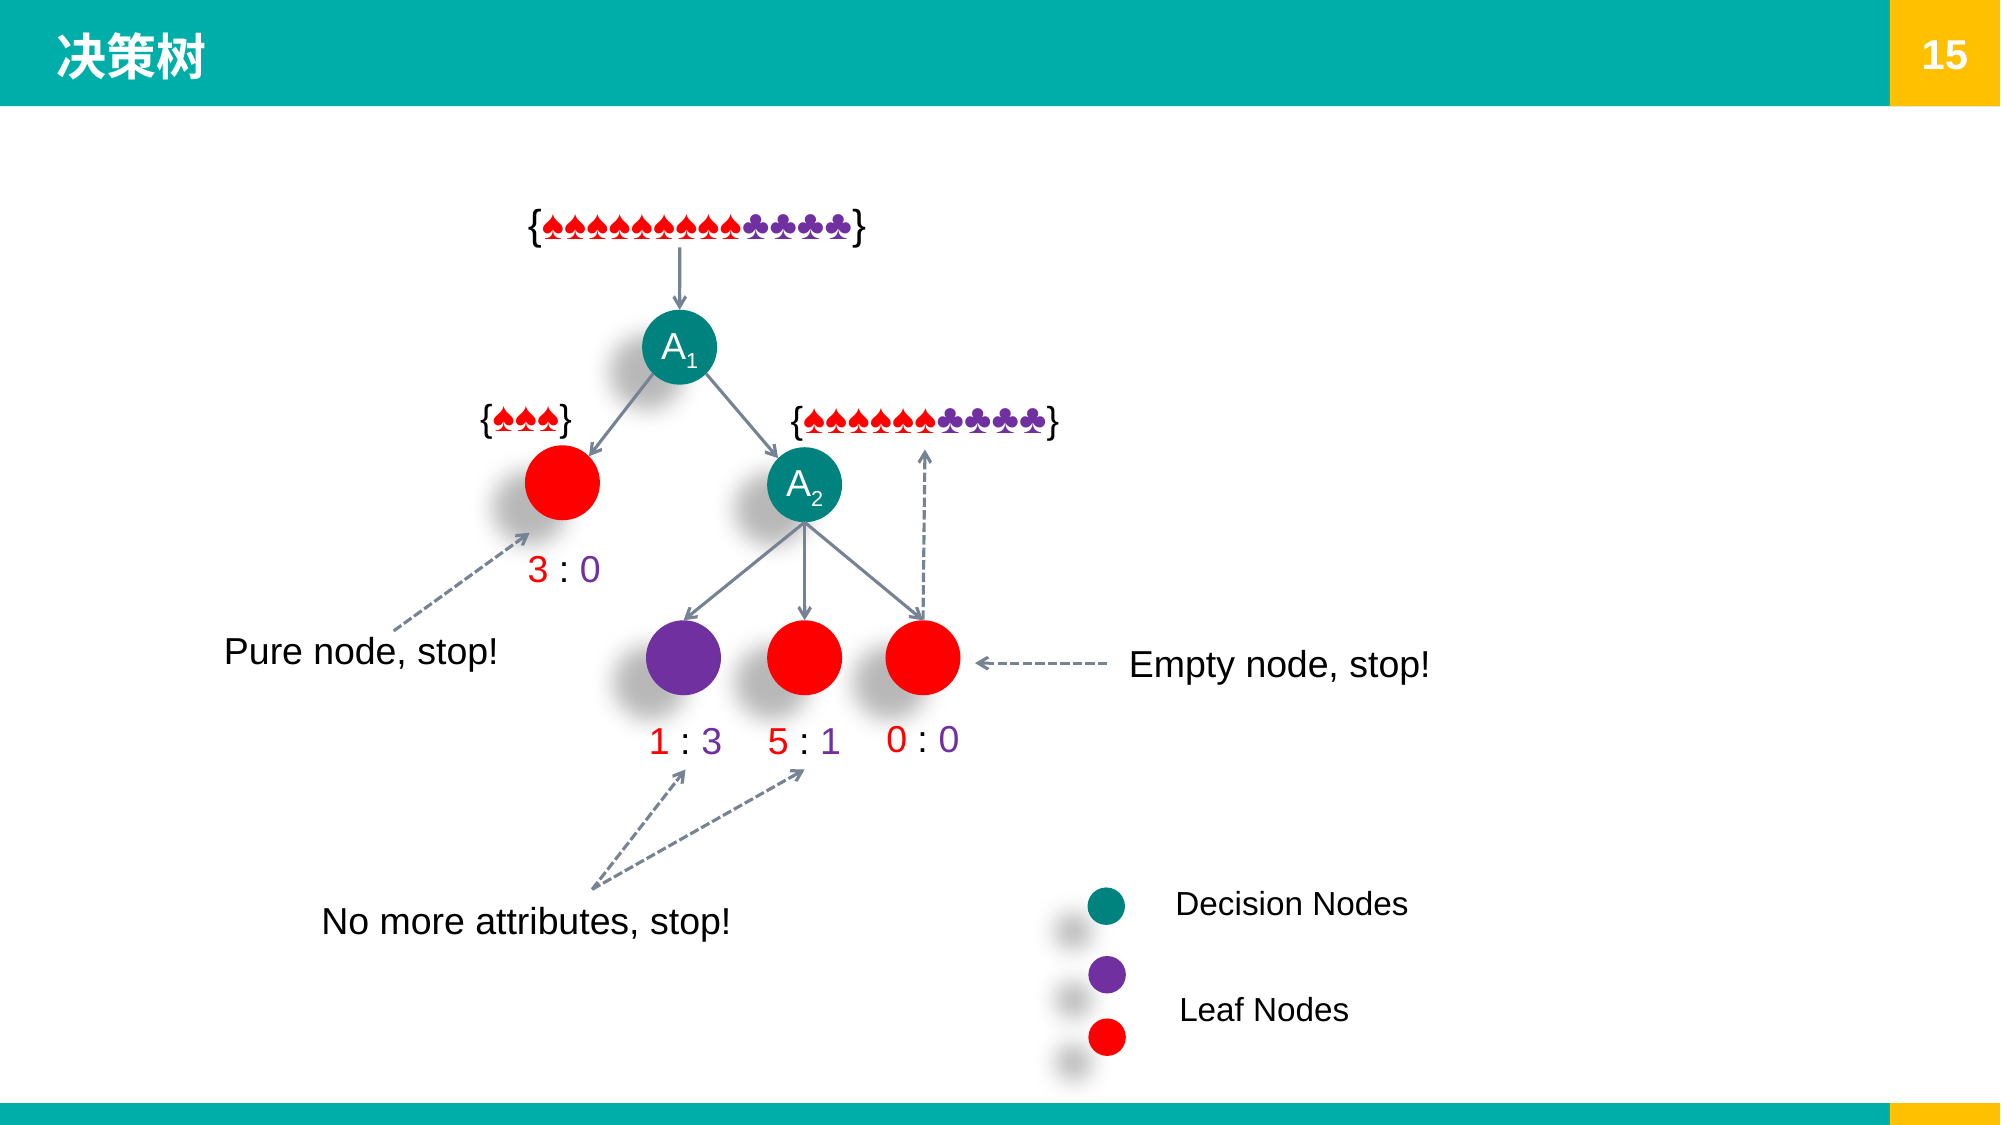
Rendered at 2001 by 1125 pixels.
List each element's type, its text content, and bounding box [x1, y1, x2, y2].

text_box [884, 619, 962, 697]
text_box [393, 532, 530, 631]
text_box 5 : 1 [753, 709, 856, 770]
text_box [588, 373, 654, 457]
text_box [1087, 1017, 1127, 1058]
text_box [1087, 954, 1127, 995]
title 决策树 [41, 6, 1842, 94]
text_box Empty node, stop! [1114, 632, 1446, 693]
text_box {♠♠♠♠♠♠♣♣♣♣} [785, 384, 1075, 450]
text_box A2 [766, 450, 844, 522]
text_box A1 [641, 308, 719, 386]
text_box Leaf Nodes [1164, 980, 1365, 1036]
text_box Pure node, stop! [209, 619, 514, 680]
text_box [804, 522, 924, 621]
text_box 3 : 0 [530, 537, 616, 598]
text_box [644, 619, 723, 697]
text_box 1 : 3 [634, 709, 737, 770]
text_box [766, 621, 844, 697]
text_box Decision Nodes [1160, 874, 1424, 930]
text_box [686, 770, 805, 890]
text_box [592, 770, 686, 890]
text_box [699, 379, 785, 452]
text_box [683, 522, 804, 621]
text_box [1086, 886, 1127, 926]
text_box {♠♠♠♠♠♠♠♠♠♣♣♣♣} [513, 190, 882, 255]
text_box No more attributes, stop! [306, 889, 747, 950]
text_box [523, 448, 601, 522]
text_box 0 : 0 [871, 707, 975, 768]
text_box {♠♠♠} [465, 382, 587, 448]
